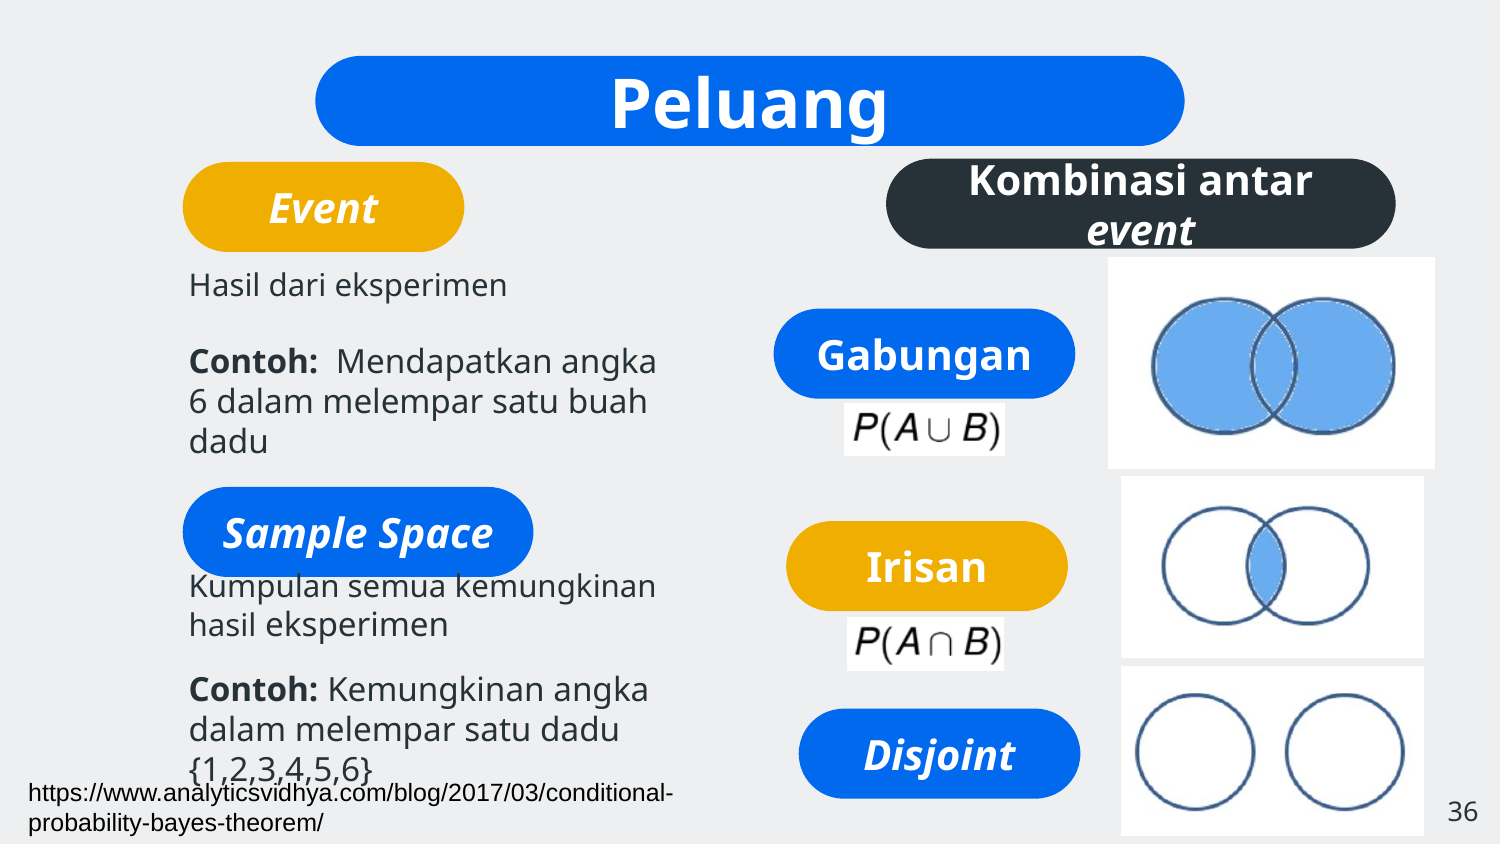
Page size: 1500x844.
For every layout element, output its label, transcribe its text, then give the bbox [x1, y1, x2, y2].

text_box Irisan [786, 521, 1068, 612]
text_box Kombinasi antar event [886, 158, 1396, 249]
picture [1108, 257, 1435, 469]
picture [1121, 476, 1424, 658]
text_box Event [182, 161, 465, 252]
picture [846, 616, 1004, 672]
text_box Sample Space [182, 486, 534, 577]
text_box [339, 141, 1161, 146]
slide_number 36 [1420, 779, 1494, 844]
title Peluang [308, 62, 1192, 141]
picture [844, 403, 1005, 457]
subtitle Kumpulan semua kemungkinan hasil eksperimen Contoh: Kemungkinan angka dalam melempar satu dadu {1,2,3,4,5,6} [173, 611, 750, 743]
text_box https://www.analyticsvidhya.com/blog/2017/03/conditional-probability-bayes-theorem/ [13, 761, 787, 844]
text_box Disjoint [798, 708, 1081, 799]
text_box Gabungan [773, 308, 1076, 399]
text_box [337, 55, 1163, 62]
picture [1121, 665, 1424, 837]
subtitle Hasil dari eksperimen Contoh: Mendapatkan angka 6 dalam melempar satu buah dadu [173, 323, 684, 402]
